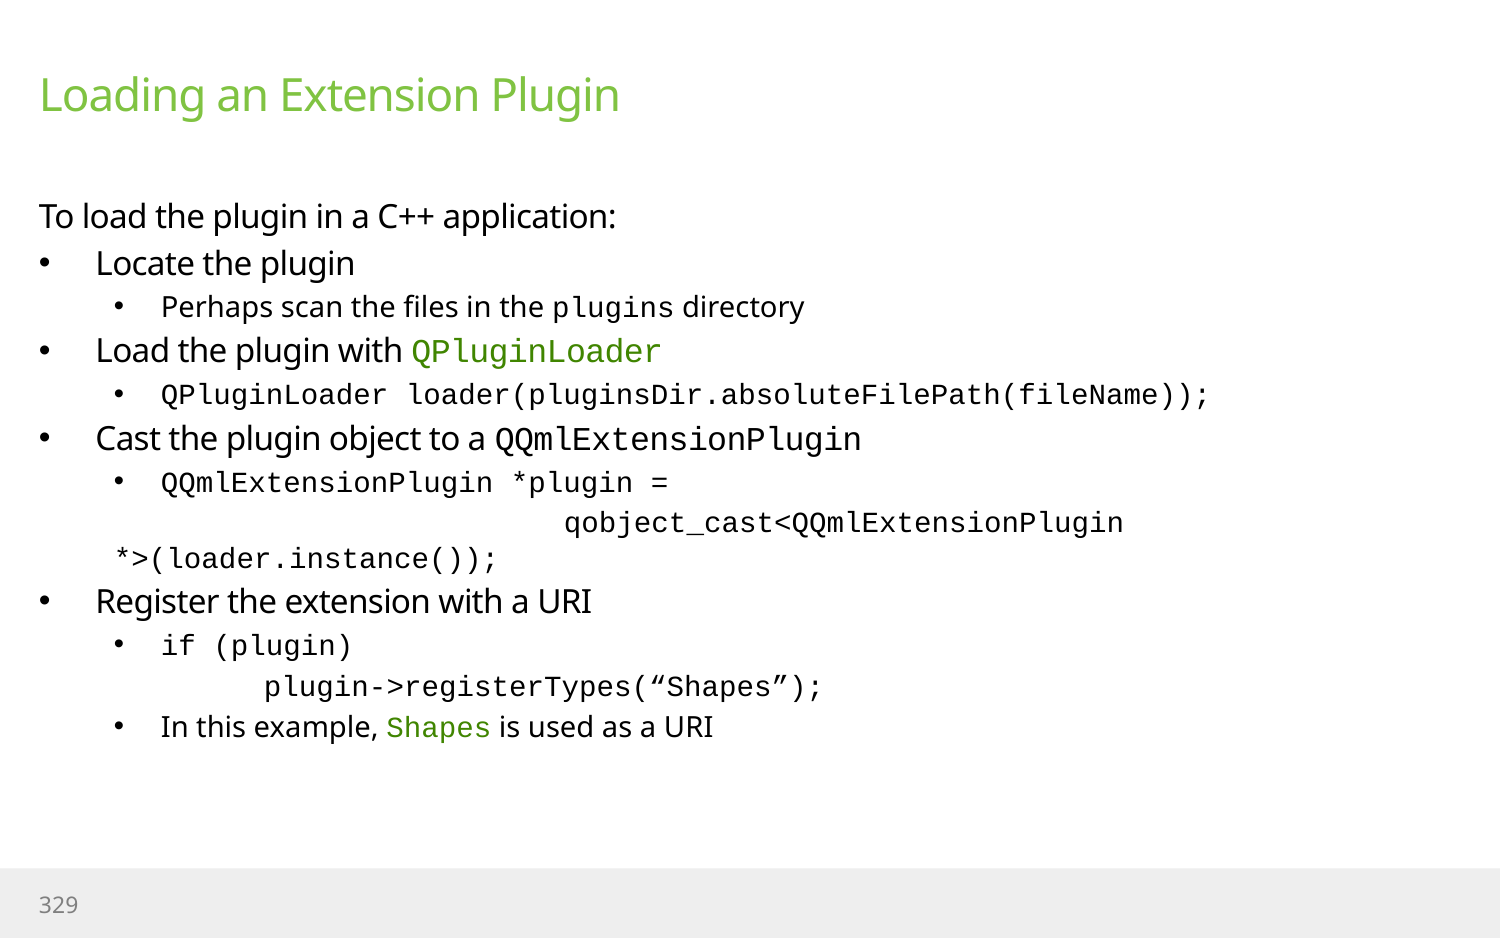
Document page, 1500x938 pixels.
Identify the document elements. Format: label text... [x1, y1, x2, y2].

title Loading an Extension Plugin [39, 66, 1052, 195]
list To load the plugin in a C++ application: Locate the plugin Perhaps scan the files in the plugins directory Load the plugin with QPluginLoader QPluginLoader loader(pluginsDir.absoluteFilePath(fileName)); Cast the plugin object to a QQmlExtensionPlugin QQmlExtensionPlugin *plugin = qobject_cast<QQmlExtensionPlugin *>(loader.instance()); Register the extension with a URI if (plugin) plugin->registerTypes(“Shapes”); In this example, Shapes is used as a URI [39, 195, 1428, 823]
slide_number 329 [39, 892, 410, 921]
